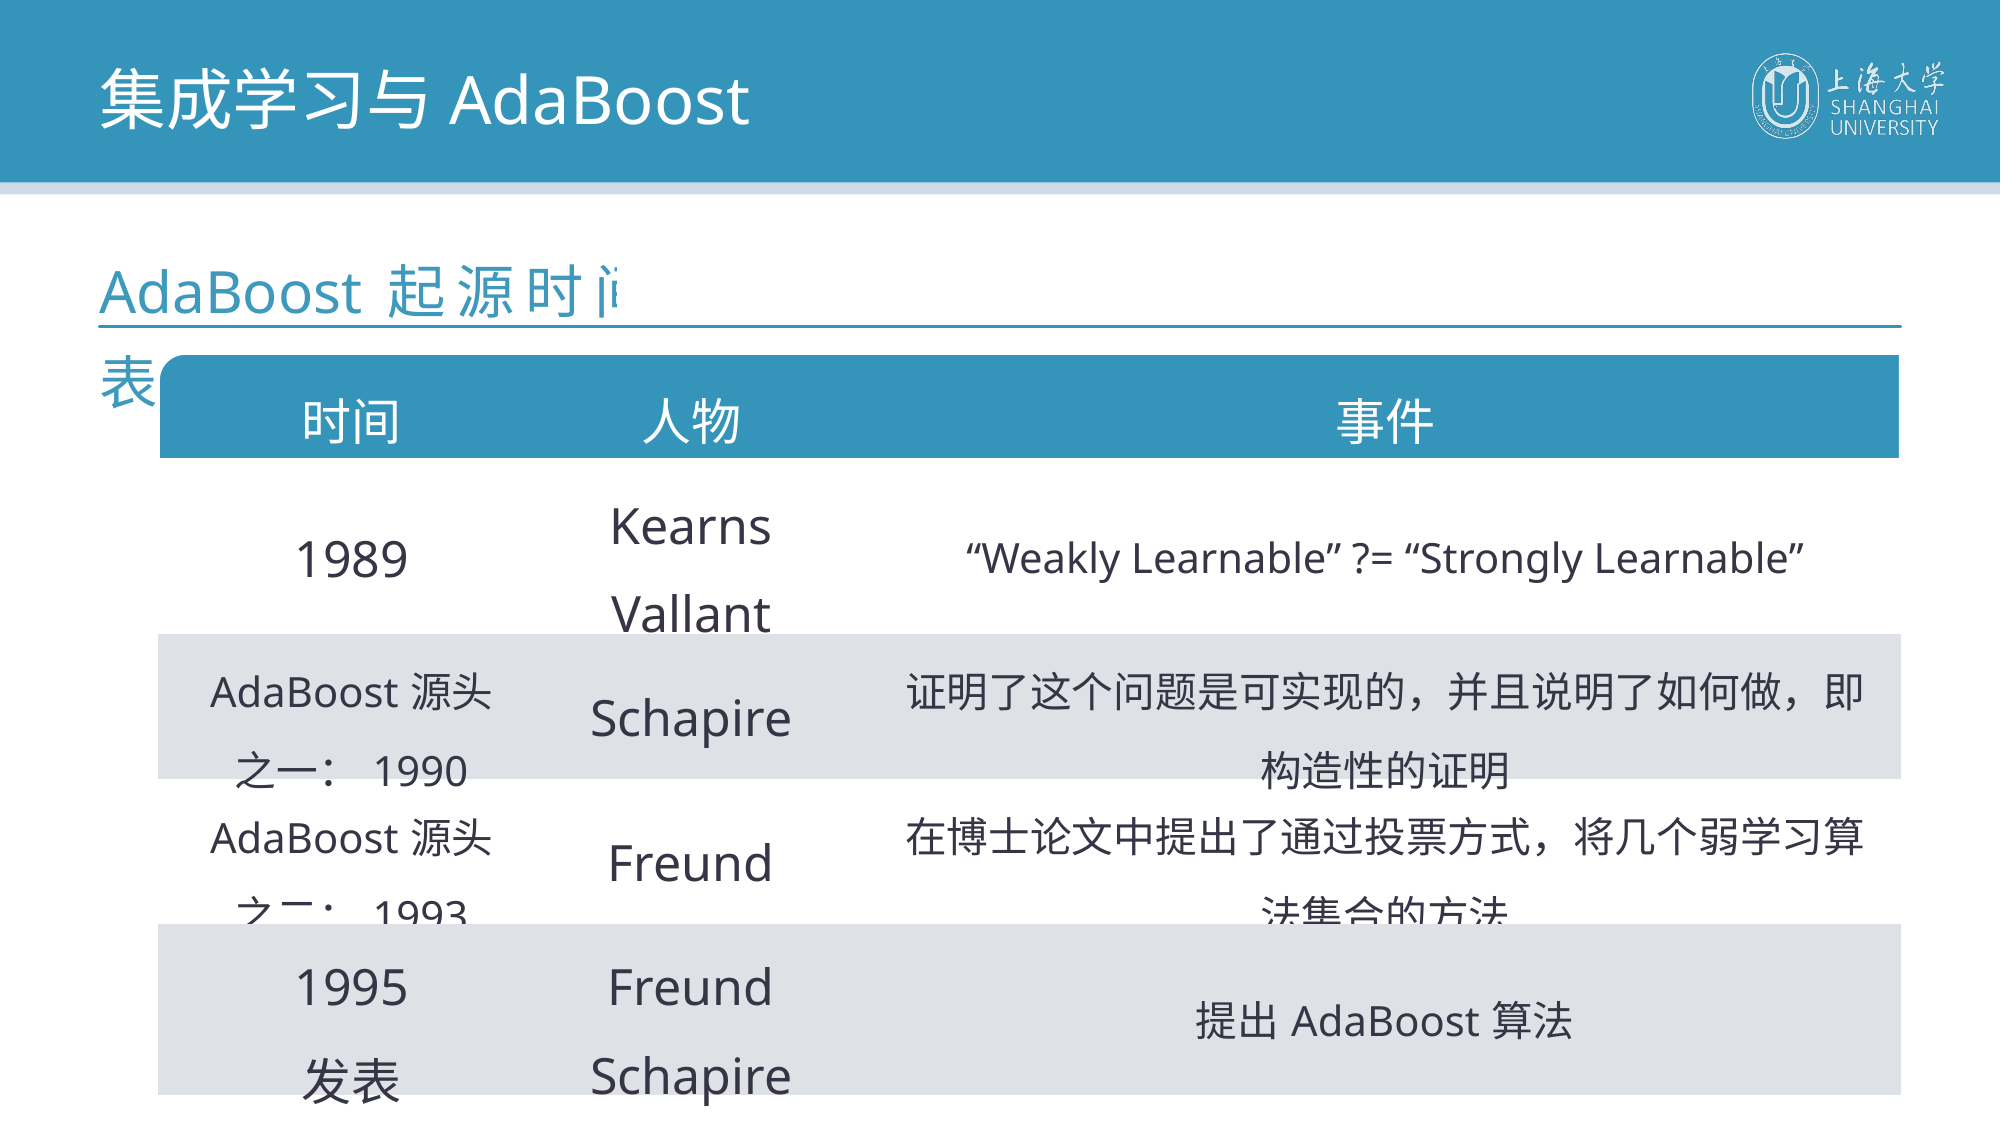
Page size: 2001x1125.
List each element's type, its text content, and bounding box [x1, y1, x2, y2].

table_cell Schapire [513, 634, 838, 779]
table_cell 1989 [158, 463, 513, 634]
table_cell AdaBoost源头之一：1990 [158, 634, 513, 779]
list 集成学习与AdaBoost [84, 50, 1731, 143]
table_cell Freund Schapire [513, 924, 838, 1095]
table_header 时间 [158, 353, 513, 463]
table_cell AdaBoost源头之二：1993 [158, 779, 513, 924]
picture [1752, 53, 1944, 139]
table_cell Kearns Vallant [513, 463, 838, 634]
table_cell 在博士论文中提出了通过投票方式，将几个弱学习算法集合的方法 [838, 779, 1901, 924]
table_cell 提出AdaBoost算法 [838, 924, 1901, 1095]
table_cell “Weakly Learnable” ?= “Strongly Learnable” [838, 463, 1901, 634]
table_header 事件 [838, 353, 1901, 463]
table_header 人物 [513, 353, 838, 463]
table_cell 1995 发表 [158, 924, 513, 1095]
table_cell Freund [513, 779, 838, 924]
table_cell 证明了这个问题是可实现的，并且说明了如何做，即构造性的证明 [838, 634, 1901, 779]
text_box AdaBoost起源时间表 [84, 227, 668, 424]
